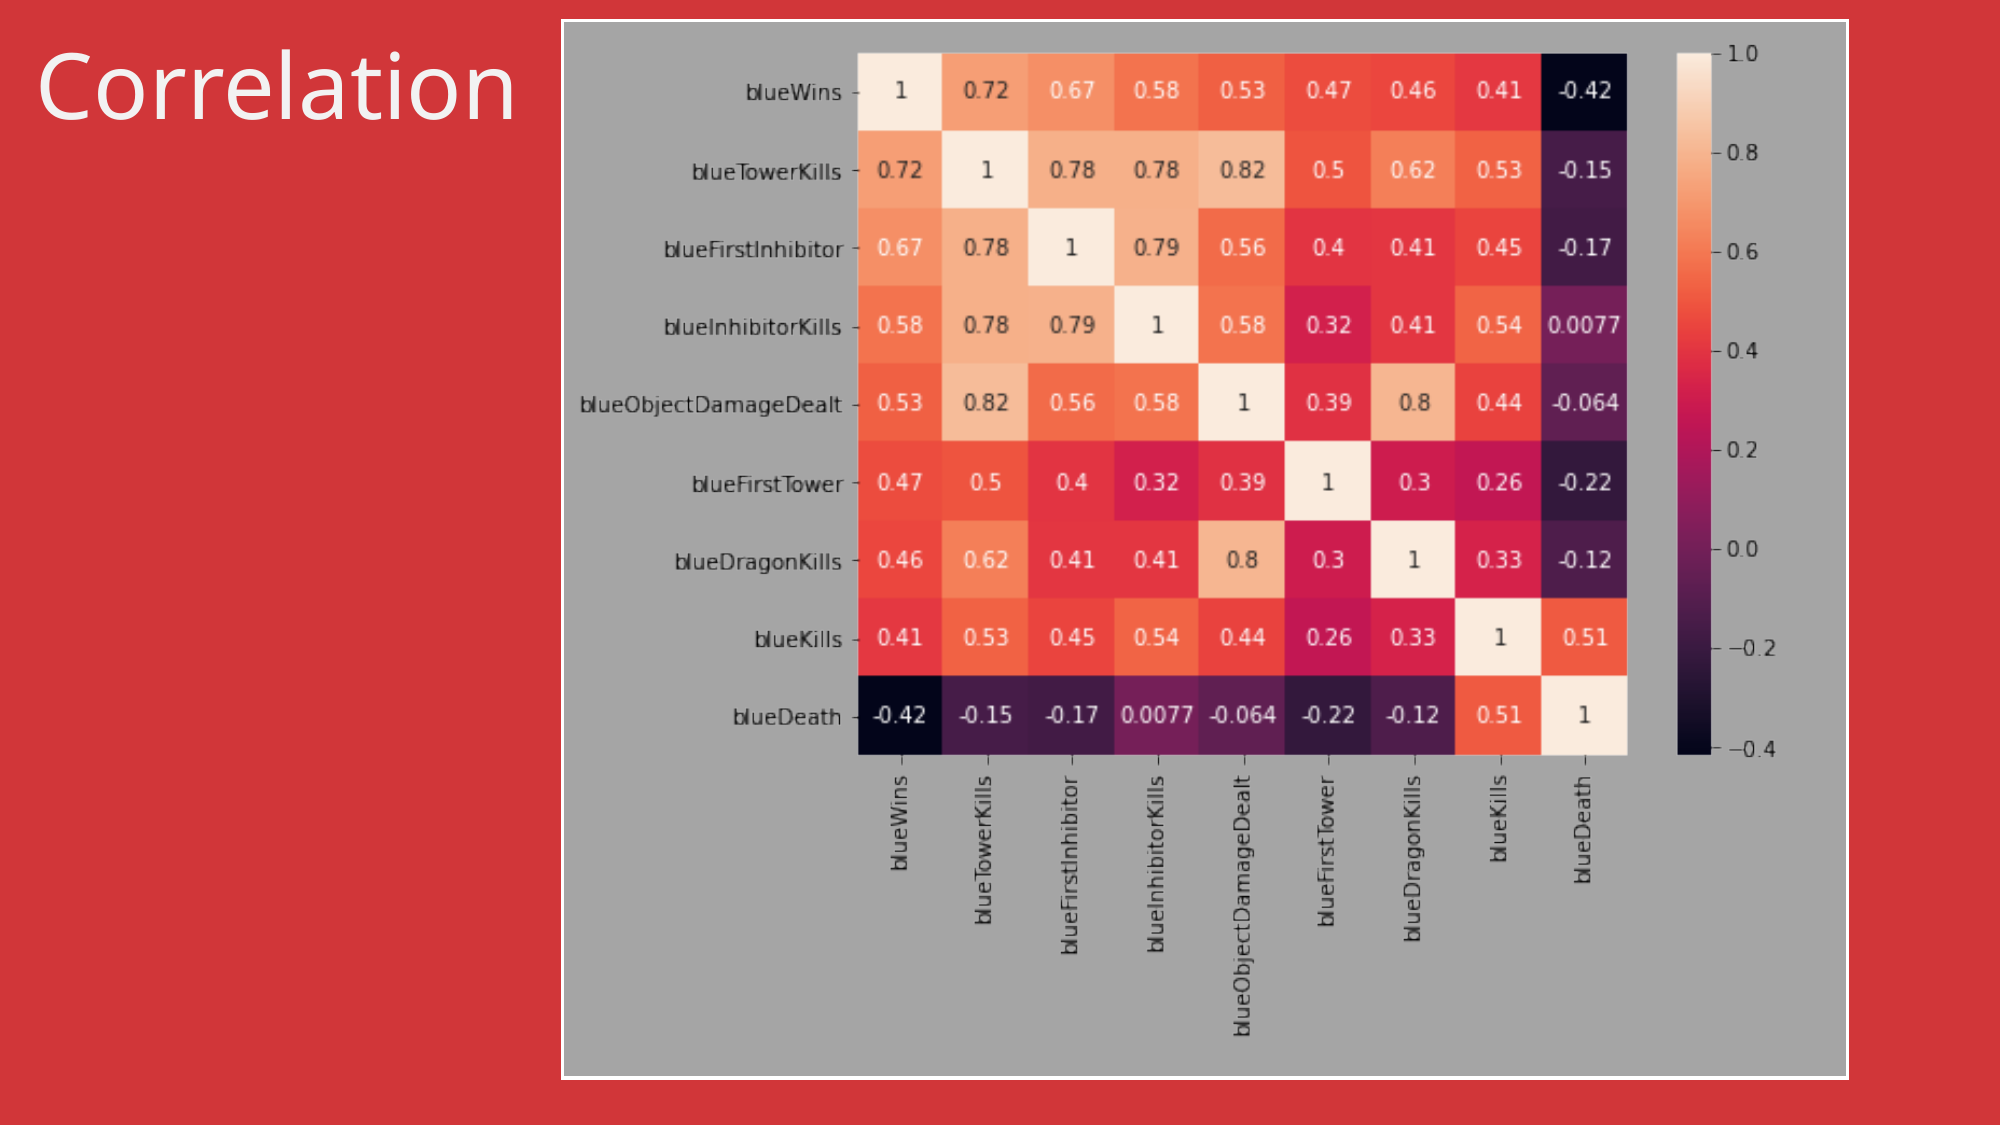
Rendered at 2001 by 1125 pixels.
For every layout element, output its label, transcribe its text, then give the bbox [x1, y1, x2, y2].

text_box [561, 19, 1849, 1080]
picture [563, 30, 1794, 1052]
title Correlation [20, 0, 1746, 199]
